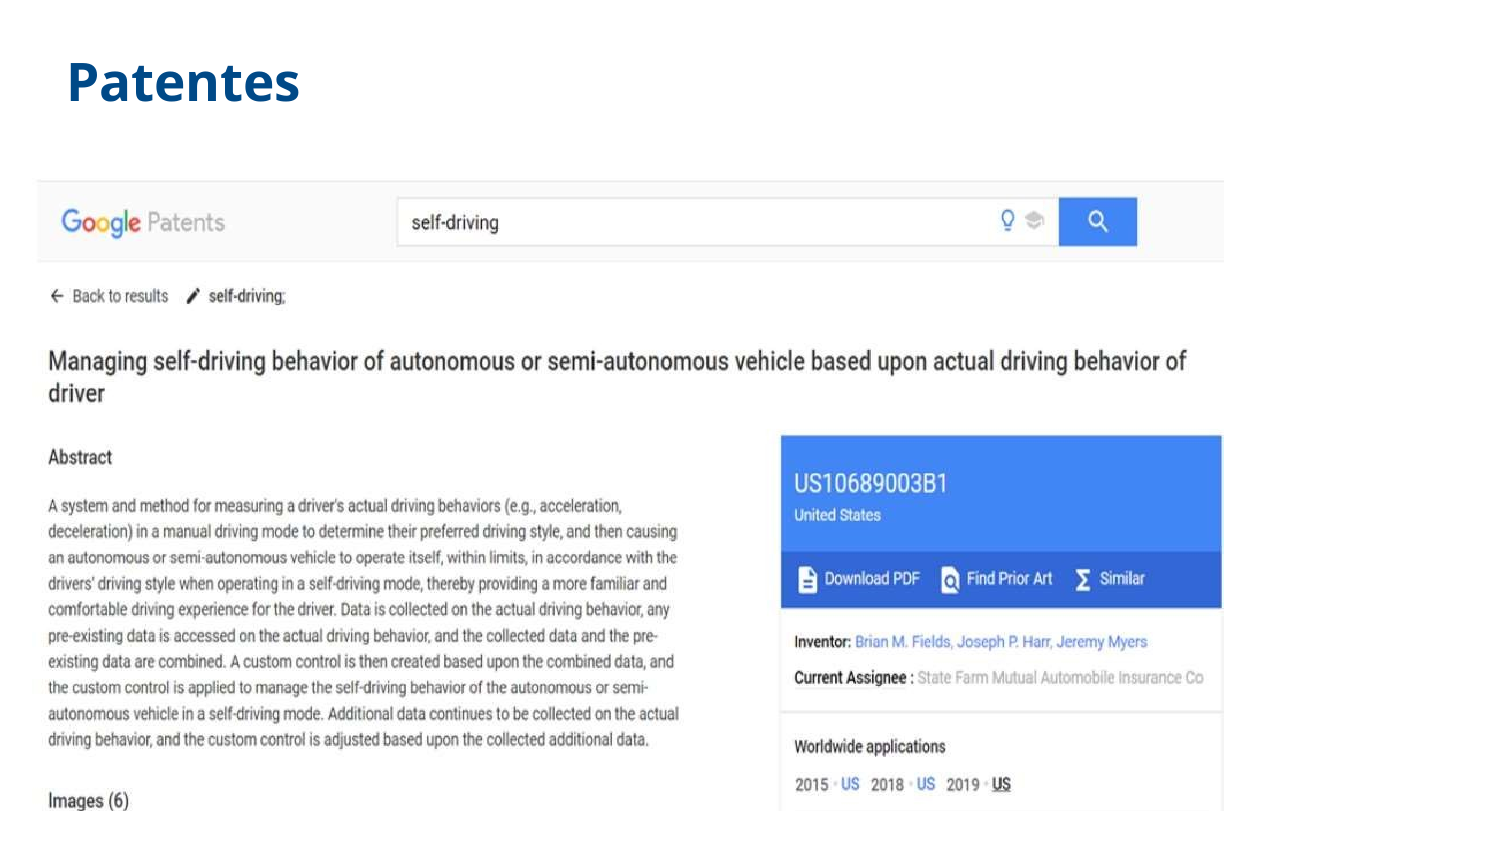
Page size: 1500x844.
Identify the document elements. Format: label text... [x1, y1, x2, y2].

picture [31, 177, 1224, 812]
title Patentes [51, 32, 972, 127]
